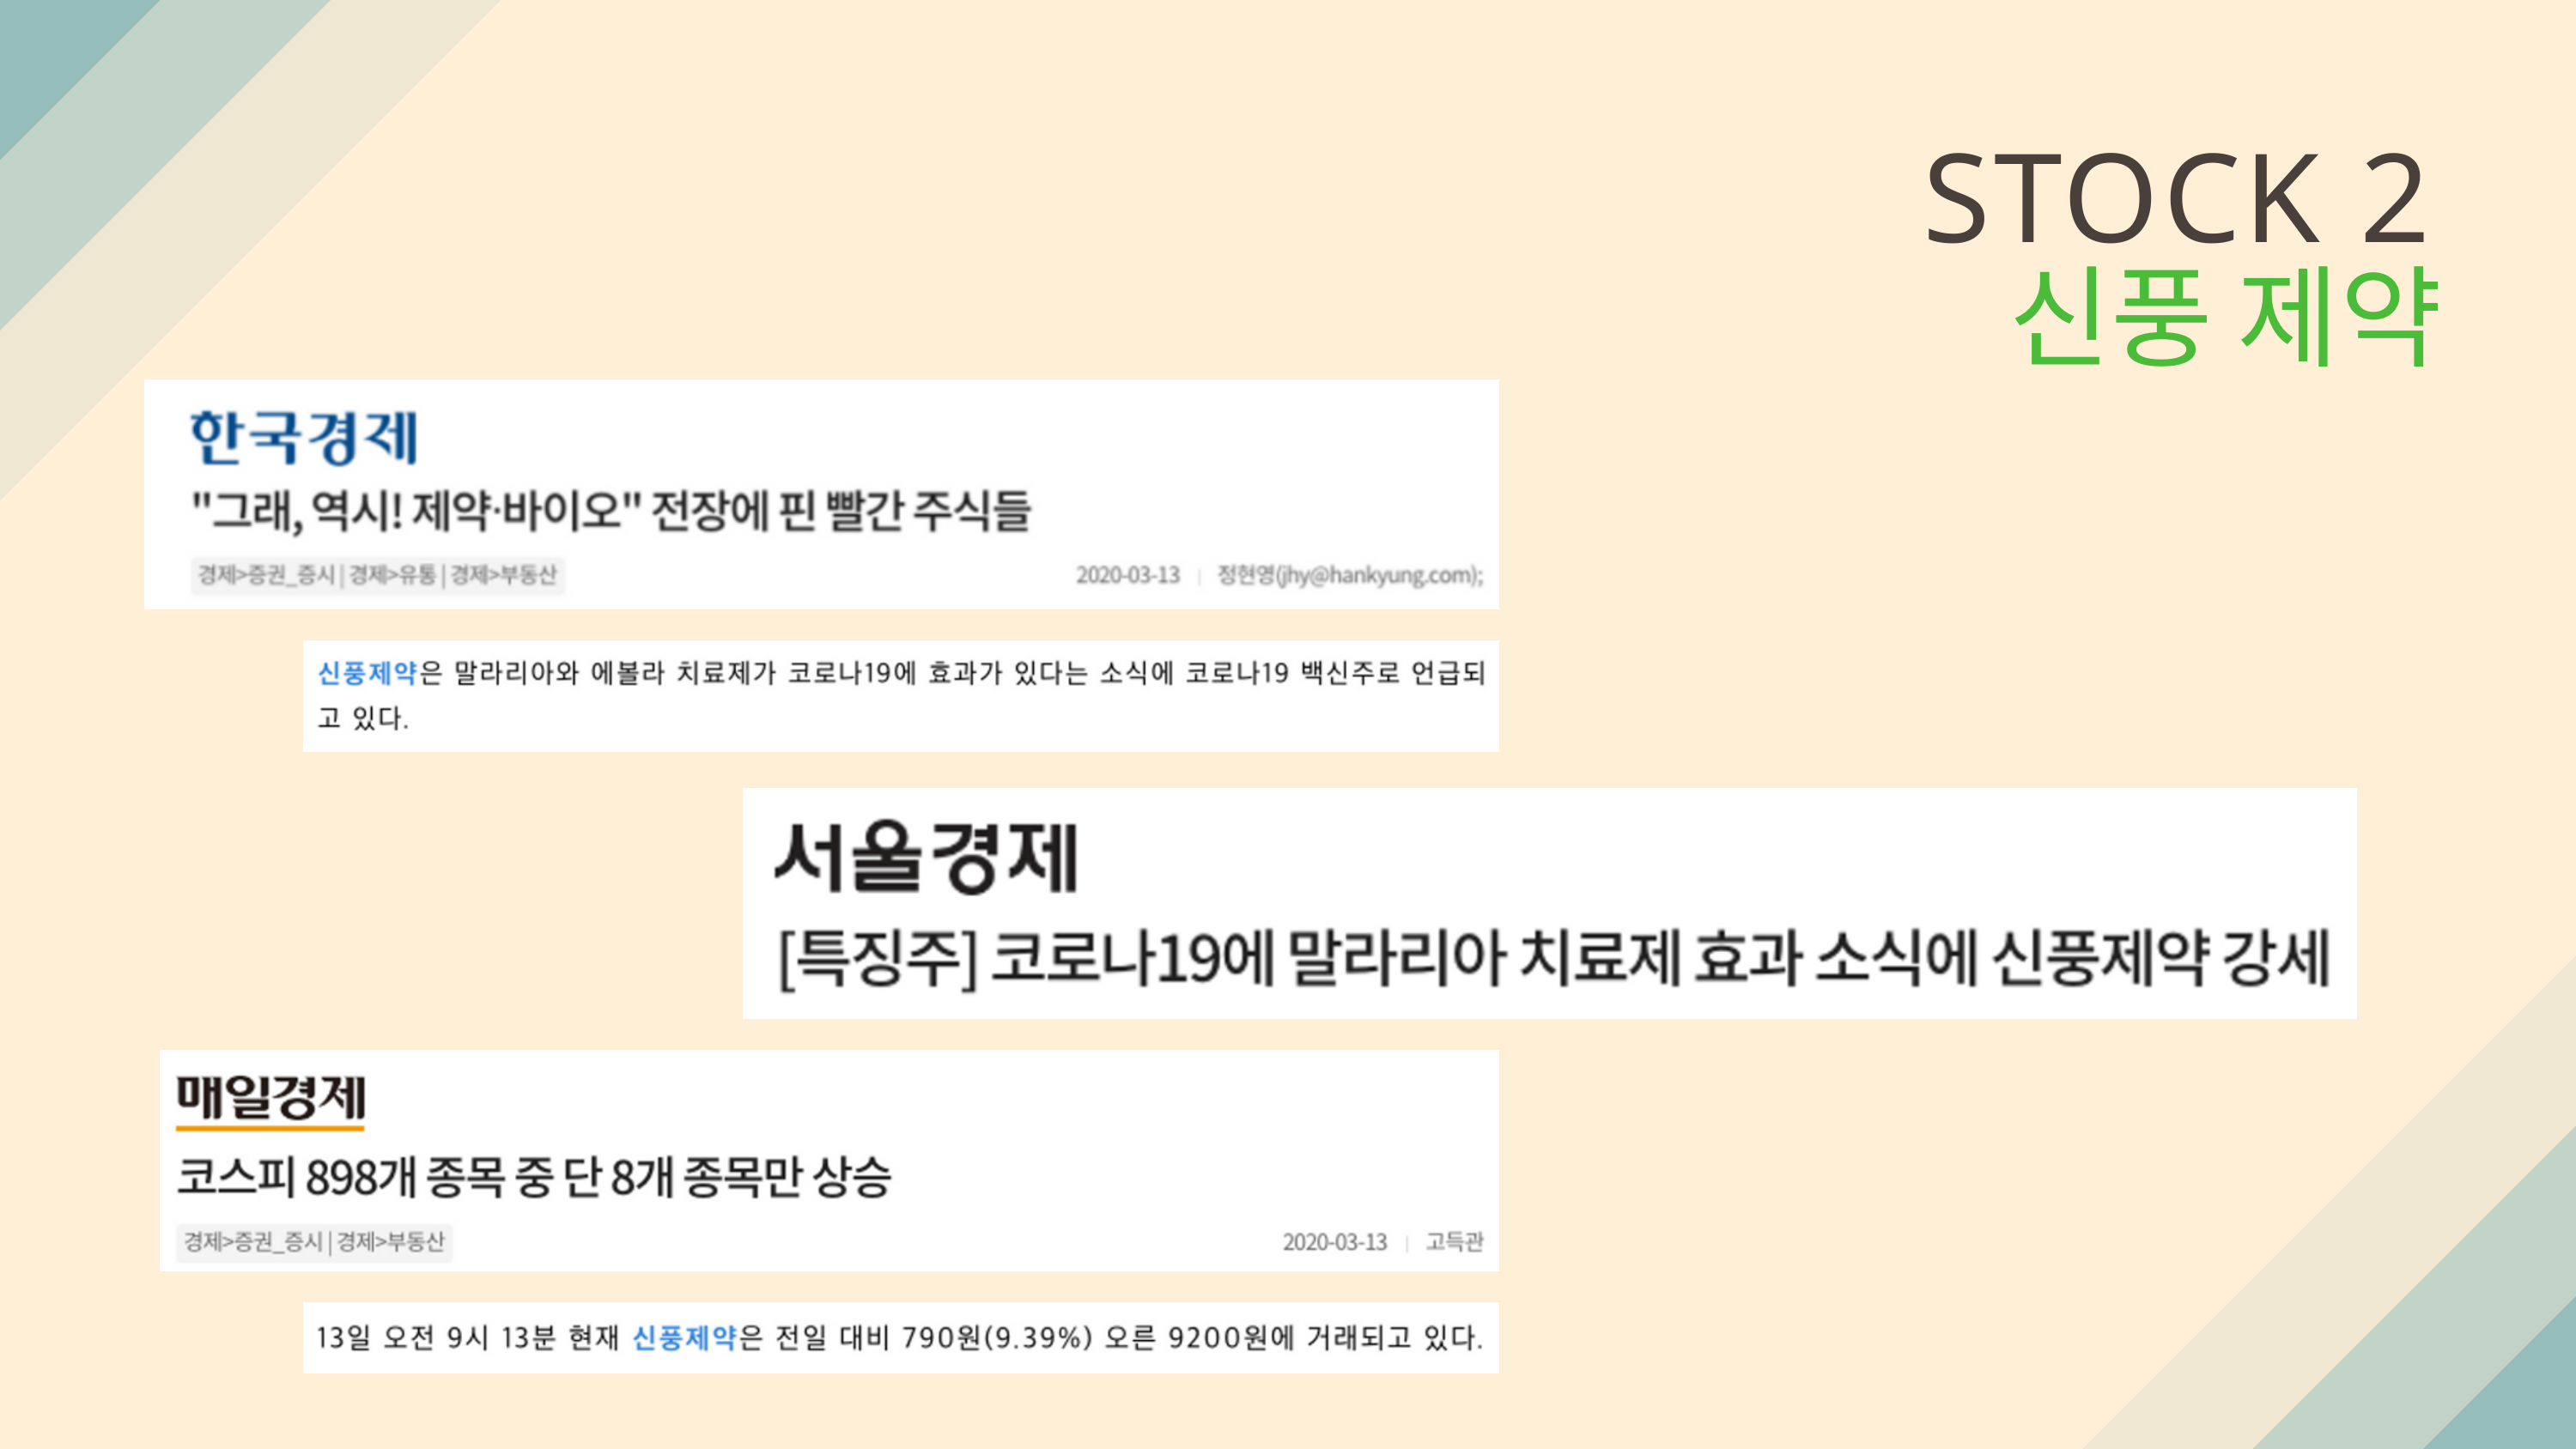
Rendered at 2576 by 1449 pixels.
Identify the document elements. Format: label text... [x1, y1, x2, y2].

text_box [2274, 563, 2576, 1449]
picture [303, 640, 1499, 752]
picture [303, 1302, 1499, 1373]
text_box 신풍 제약 [1802, 225, 2576, 381]
picture [743, 788, 2357, 1019]
picture [144, 379, 1499, 610]
picture [160, 1050, 1499, 1271]
text_box STOCK 2 [1587, 119, 2432, 398]
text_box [10, 0, 374, 822]
